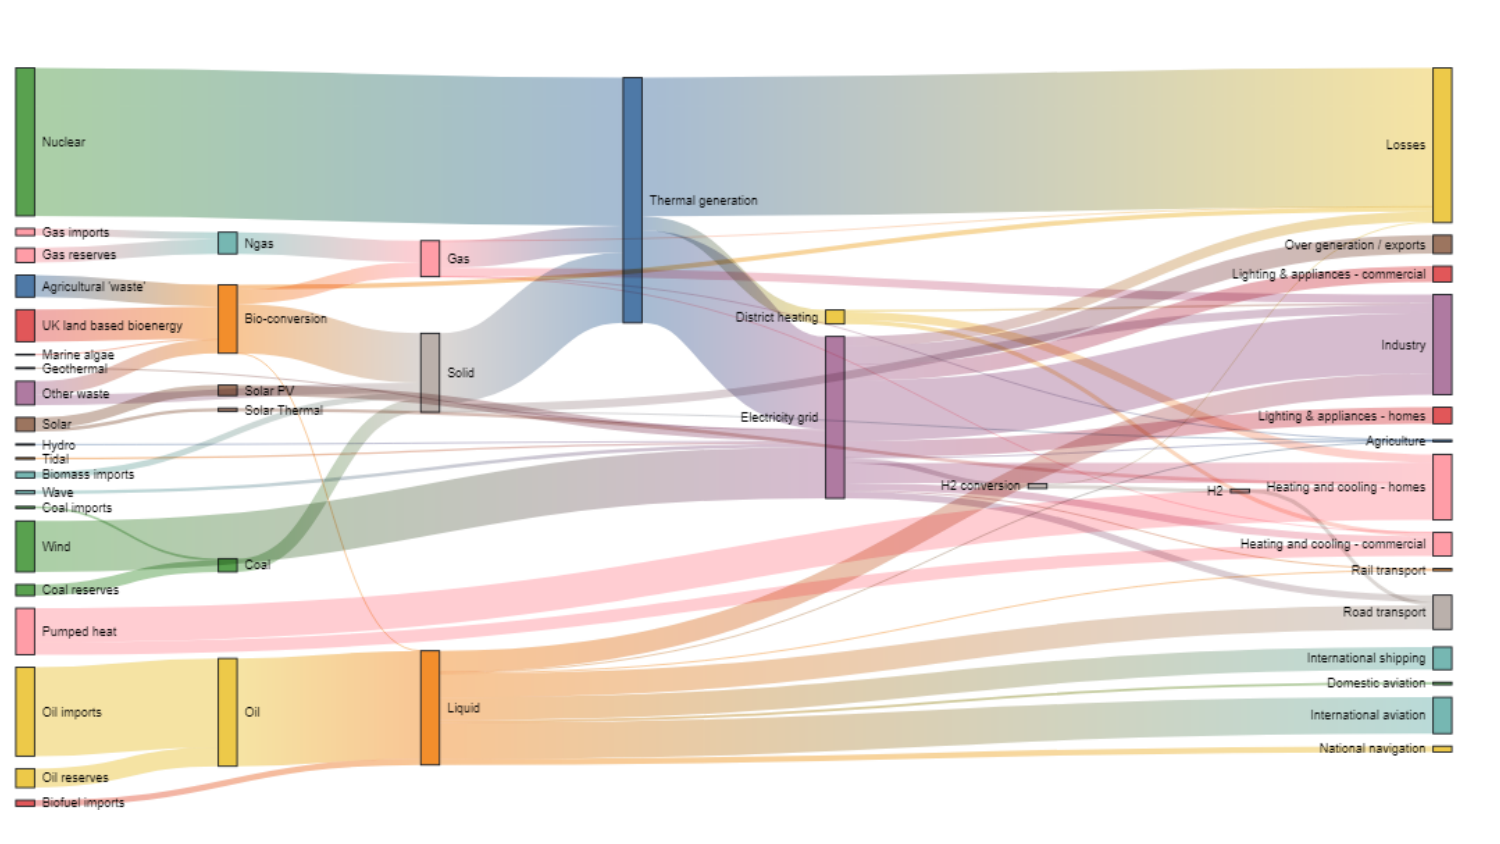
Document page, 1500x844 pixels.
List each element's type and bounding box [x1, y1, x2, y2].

picture [12, 66, 1470, 810]
